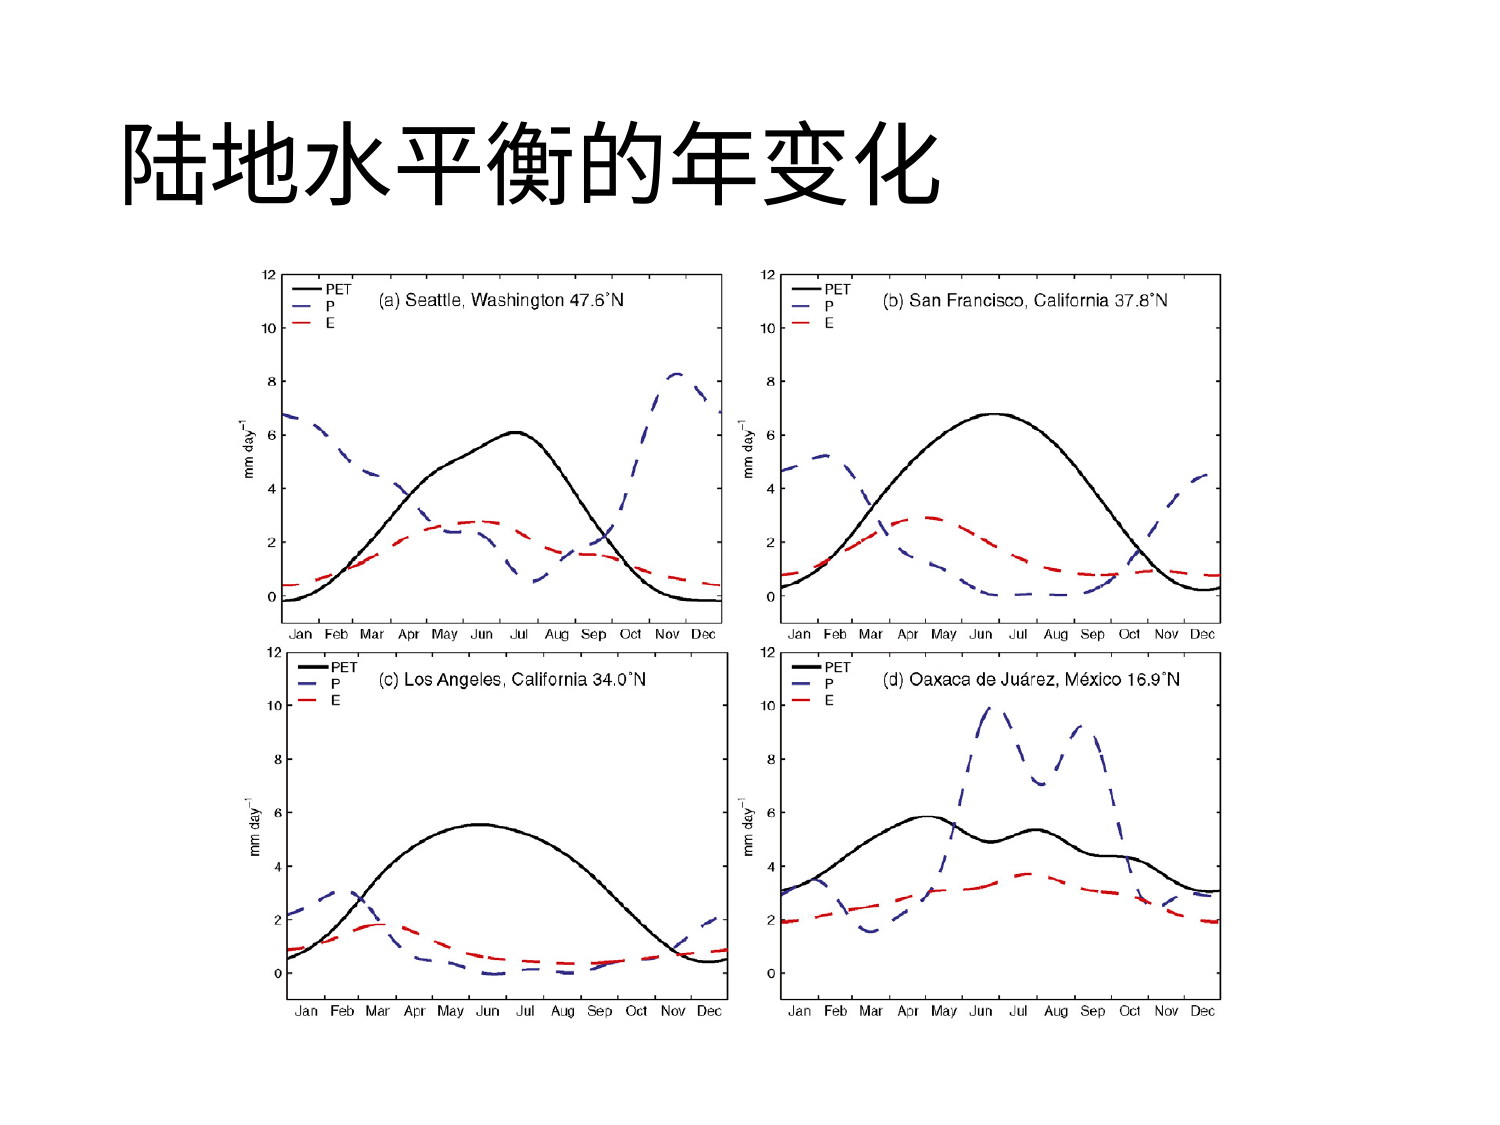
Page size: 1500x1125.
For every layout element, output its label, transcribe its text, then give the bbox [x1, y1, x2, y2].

title 陆地水平衡的年变化 [103, 59, 1397, 278]
picture [227, 255, 1235, 1026]
